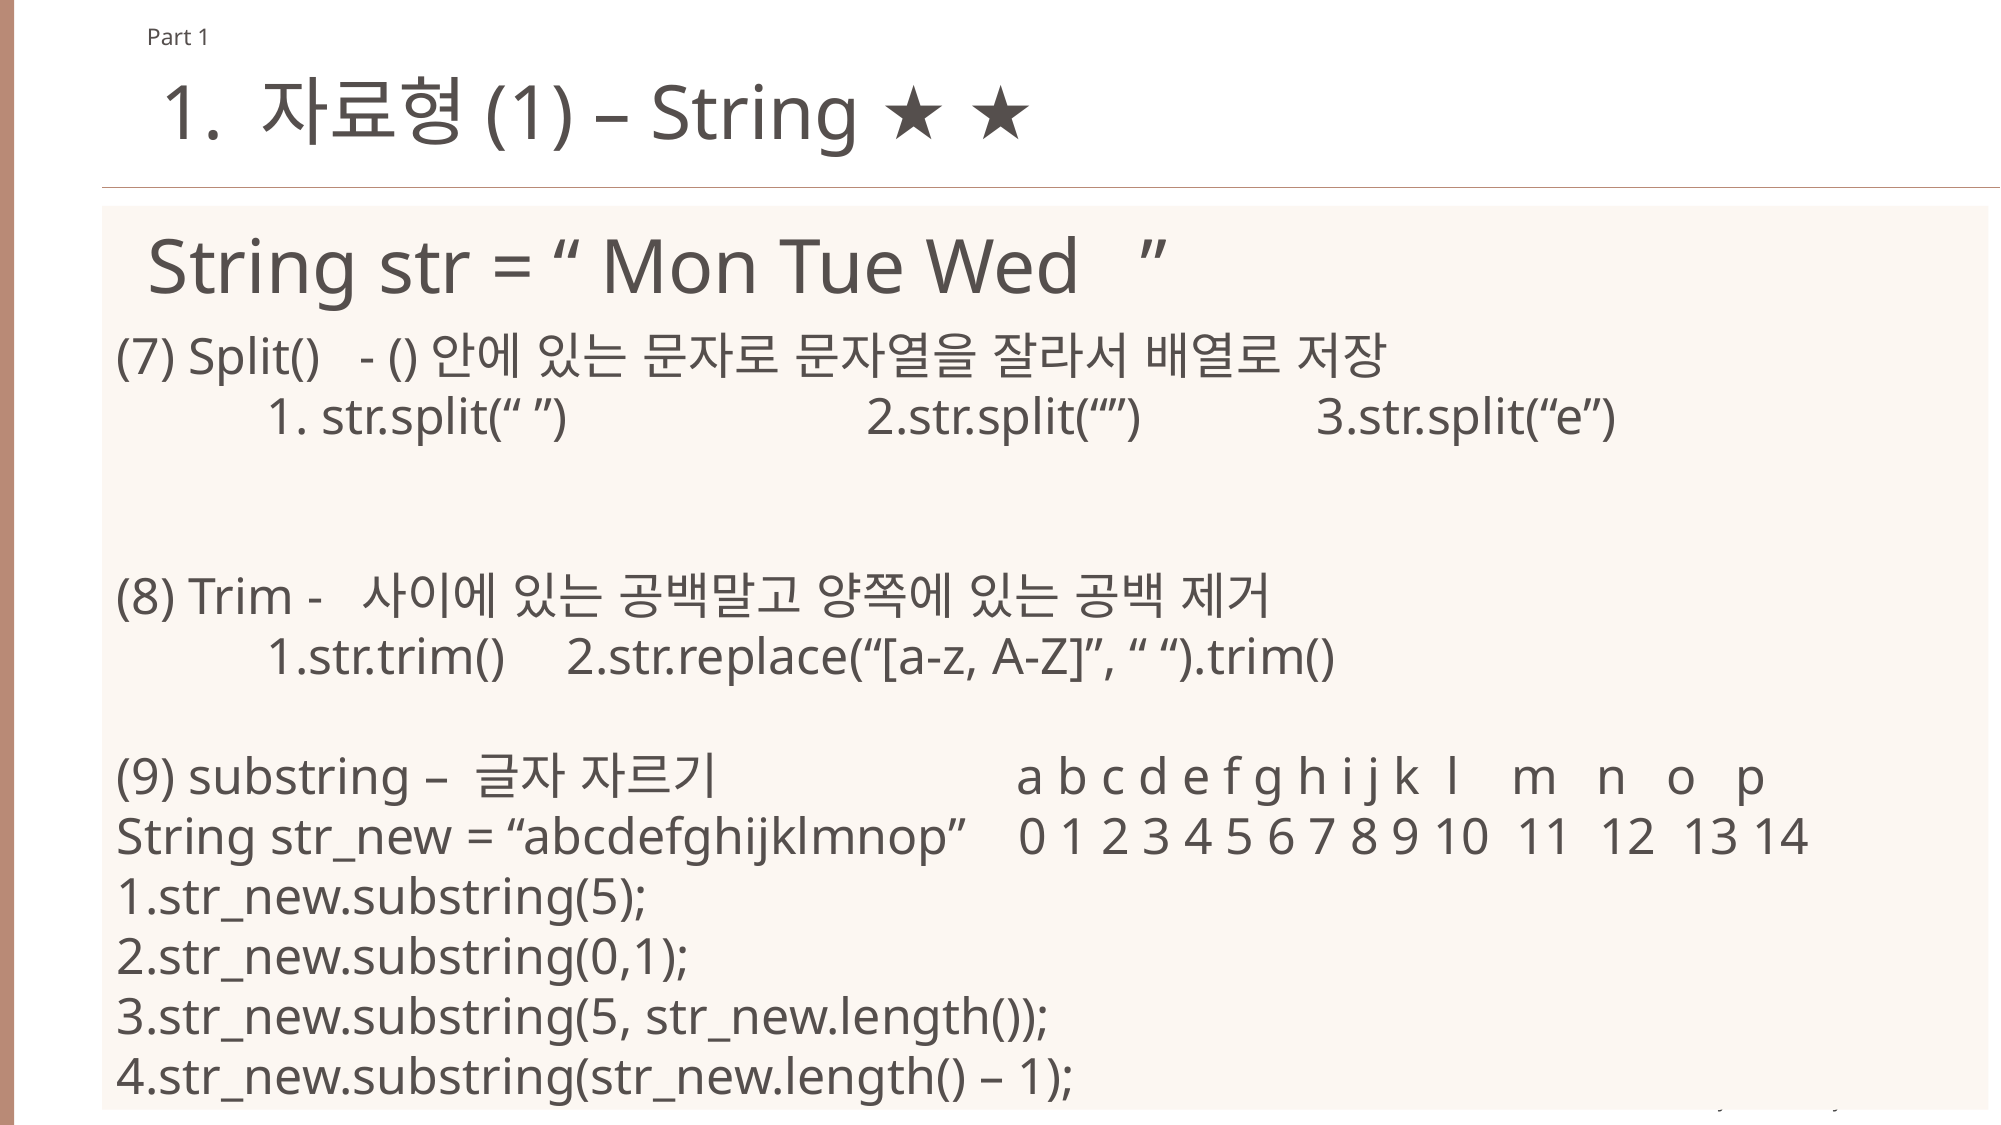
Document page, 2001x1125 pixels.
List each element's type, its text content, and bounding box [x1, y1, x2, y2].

text_box String str = “ Mon Tue Wed ” [133, 211, 1688, 317]
text_box (7) Split() - ()안에 있는 문자로 문자열을 잘라서 배열로 저장 1. str.split(“ ”) 2.str.split(“”) 3.str.split(“e”) (8) Trim - 사이에 있는 공백말고 양쪽에 있는 공백 제거 1.str.trim() 2.str.replace(“[a-z, A-Z]”, “ “).trim() (9) substring – 글자 자르기 a b c d e f g h i j k l m n o p String str_new = “abcdefghijklmnop” 0 1 2 3 4 5 6 7 8 9 10 11 12 13 14 1.str_new.substring(5); 2.str_new.substring(0,1); 3.str_new.substring(5, str_new.length()); 4.str_new.substring(str_new.length() – 1); [102, 316, 2000, 1112]
text_box 1. 자료형(1) – String ★ ★ [145, 57, 1050, 163]
text_box [0, 0, 15, 1125]
text_box Part 1 [132, 15, 226, 58]
text_box [101, 205, 1989, 1111]
